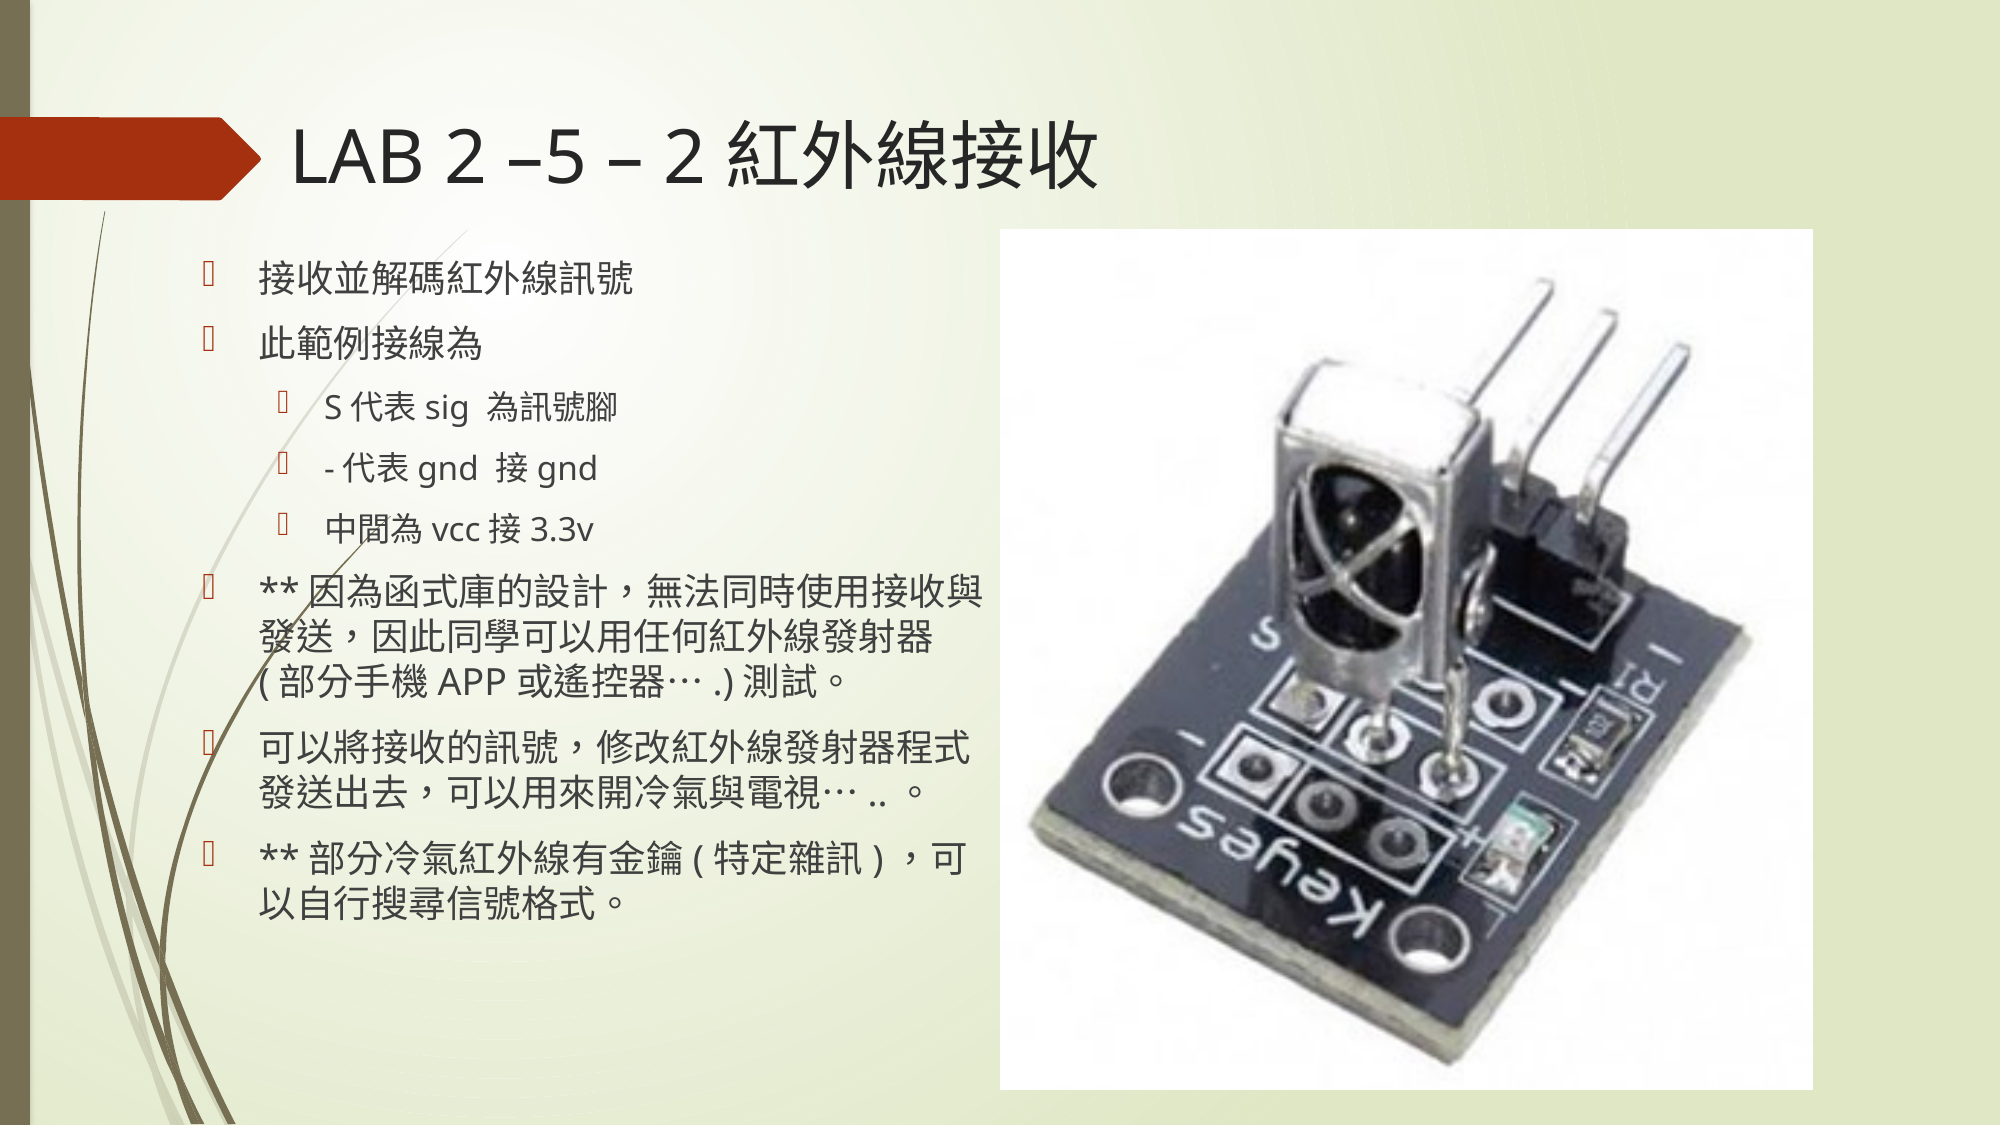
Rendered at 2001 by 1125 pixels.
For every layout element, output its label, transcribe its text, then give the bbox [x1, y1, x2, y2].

list 接收並解碼紅外線訊號 此範例接線為 S代表sig 為訊號腳 -代表gnd 接gnd 中間為vcc接3.3v **因為函式庫的設計，無法同時使用接收與發送，因此同學可以用任何紅外線發射器(部分手機APP或遙控器….)測試。 可以將接收的訊號，修改紅外線發射器程式發送出去，可以用來開冷氣與電視…..。 **部分冷氣紅外線有金鑰(特定雜訊)，可以自行搜尋信號格式。 [187, 247, 995, 1073]
picture [1000, 228, 1813, 1091]
title LAB 2 –5 – 2紅外線接收 [274, 101, 1900, 239]
